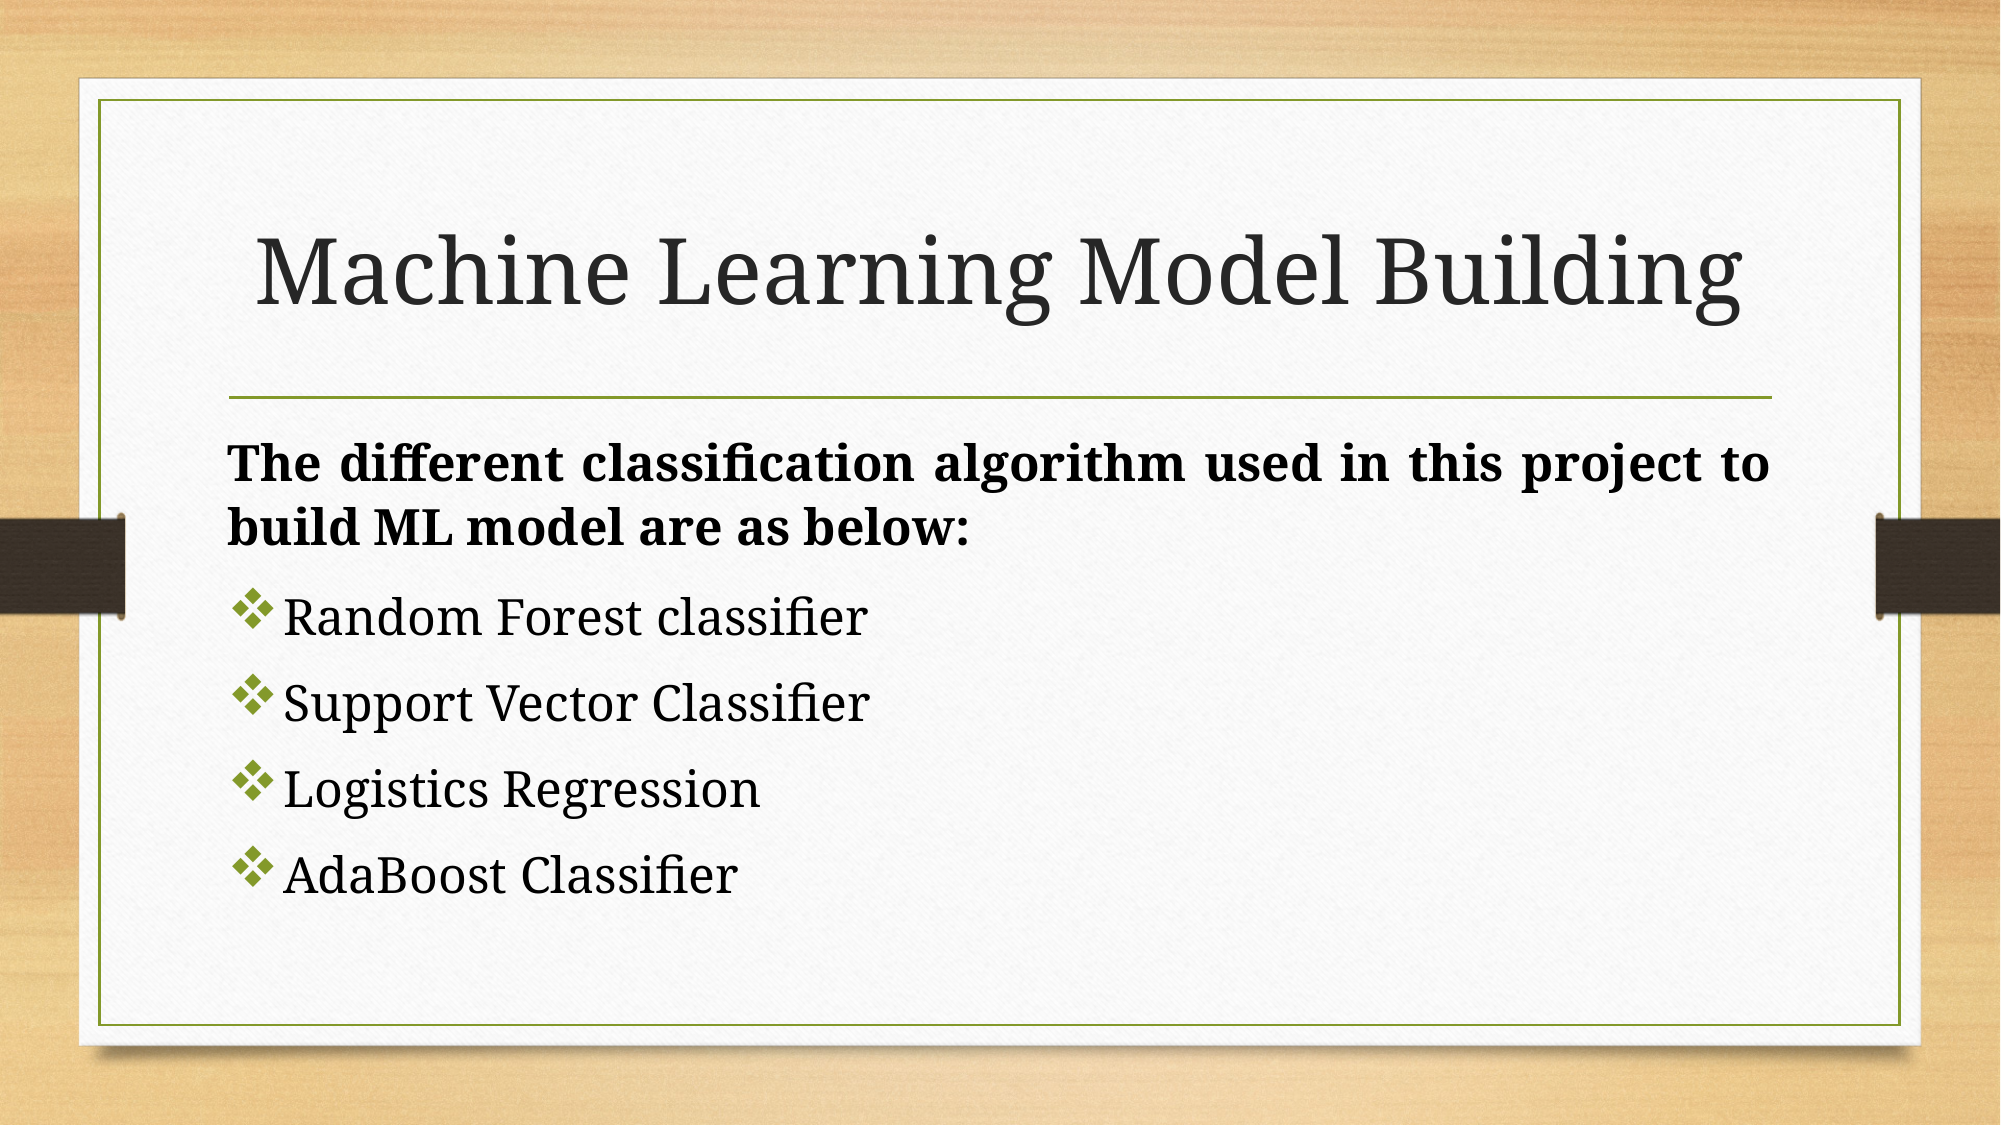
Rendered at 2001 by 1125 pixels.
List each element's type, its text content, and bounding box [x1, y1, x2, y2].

list The different classification algorithm used in this project to build ML model are as below: Random Forest classifier Support Vector Classifier Logistics Regression AdaBoost Classifier [212, 419, 1788, 964]
picture [0, 0, 2001, 1125]
title Machine Learning Model Building [212, 161, 1788, 375]
